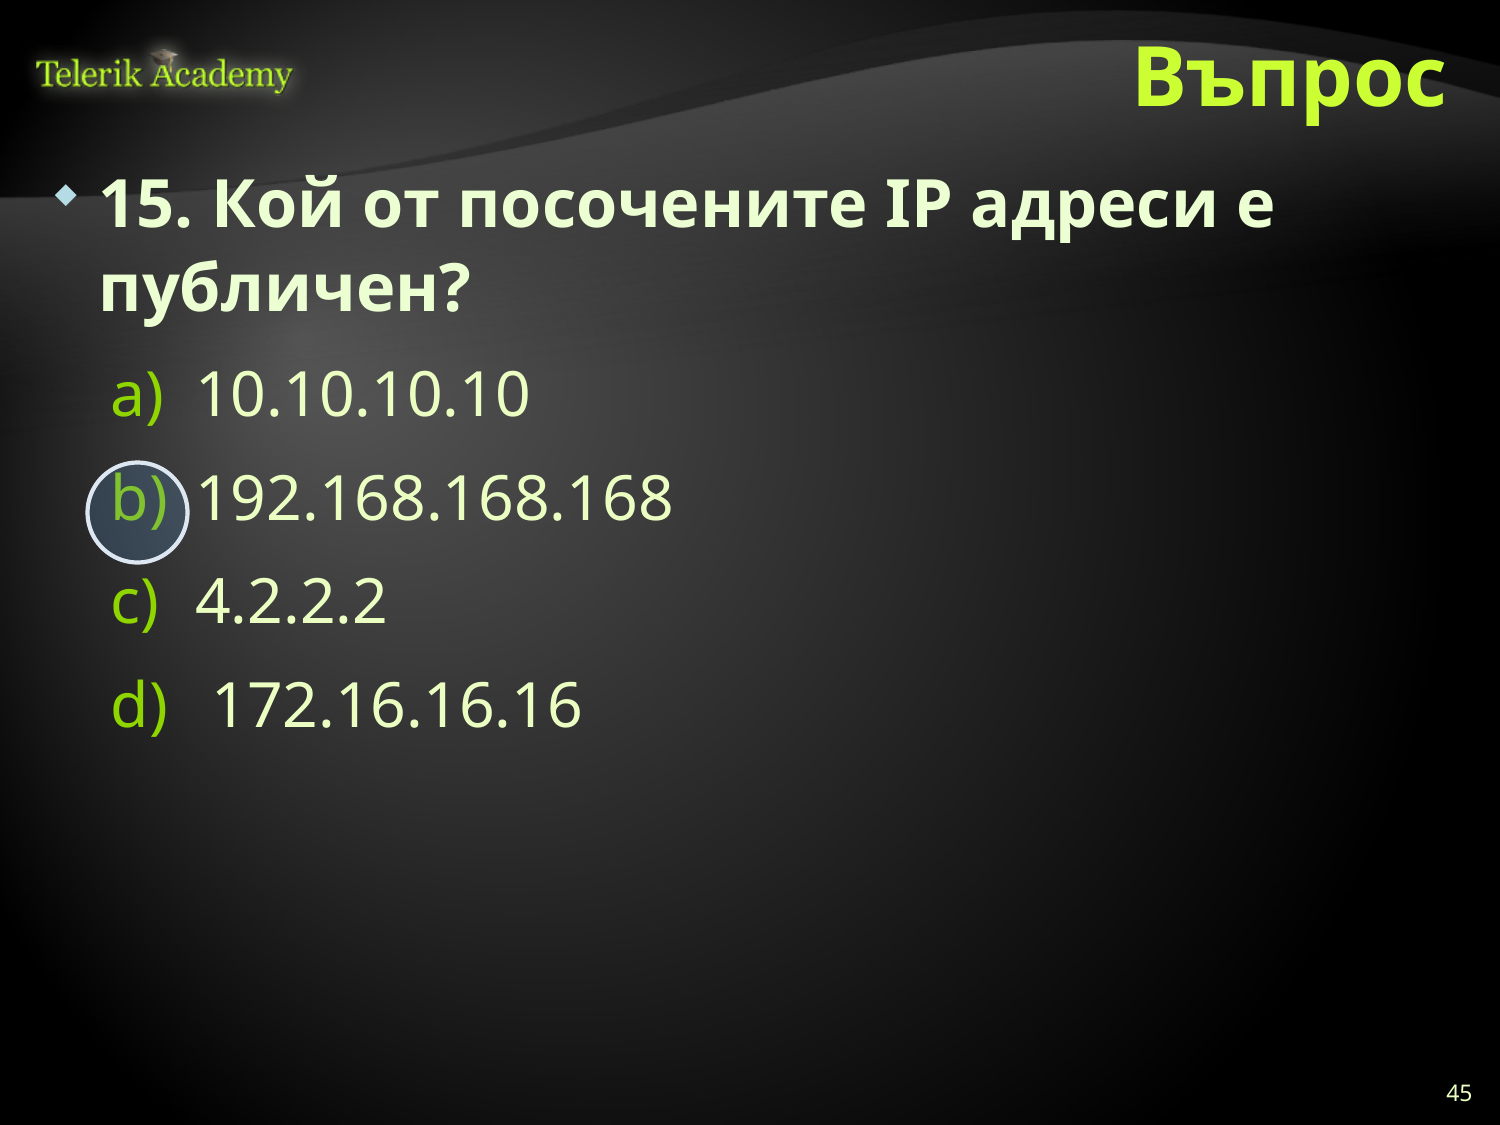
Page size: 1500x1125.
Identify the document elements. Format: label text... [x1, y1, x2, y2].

text_box [85, 460, 190, 565]
picture [0, 0, 1500, 1125]
title Въпрос [300, 12, 1463, 149]
slide_number 45 [1412, 1074, 1488, 1113]
list 15. Кой от посочените IP адреси е публичен? 10.10.10.10 192.168.168.168 4.2.2.2 172.16.16.16 [37, 149, 1463, 1075]
